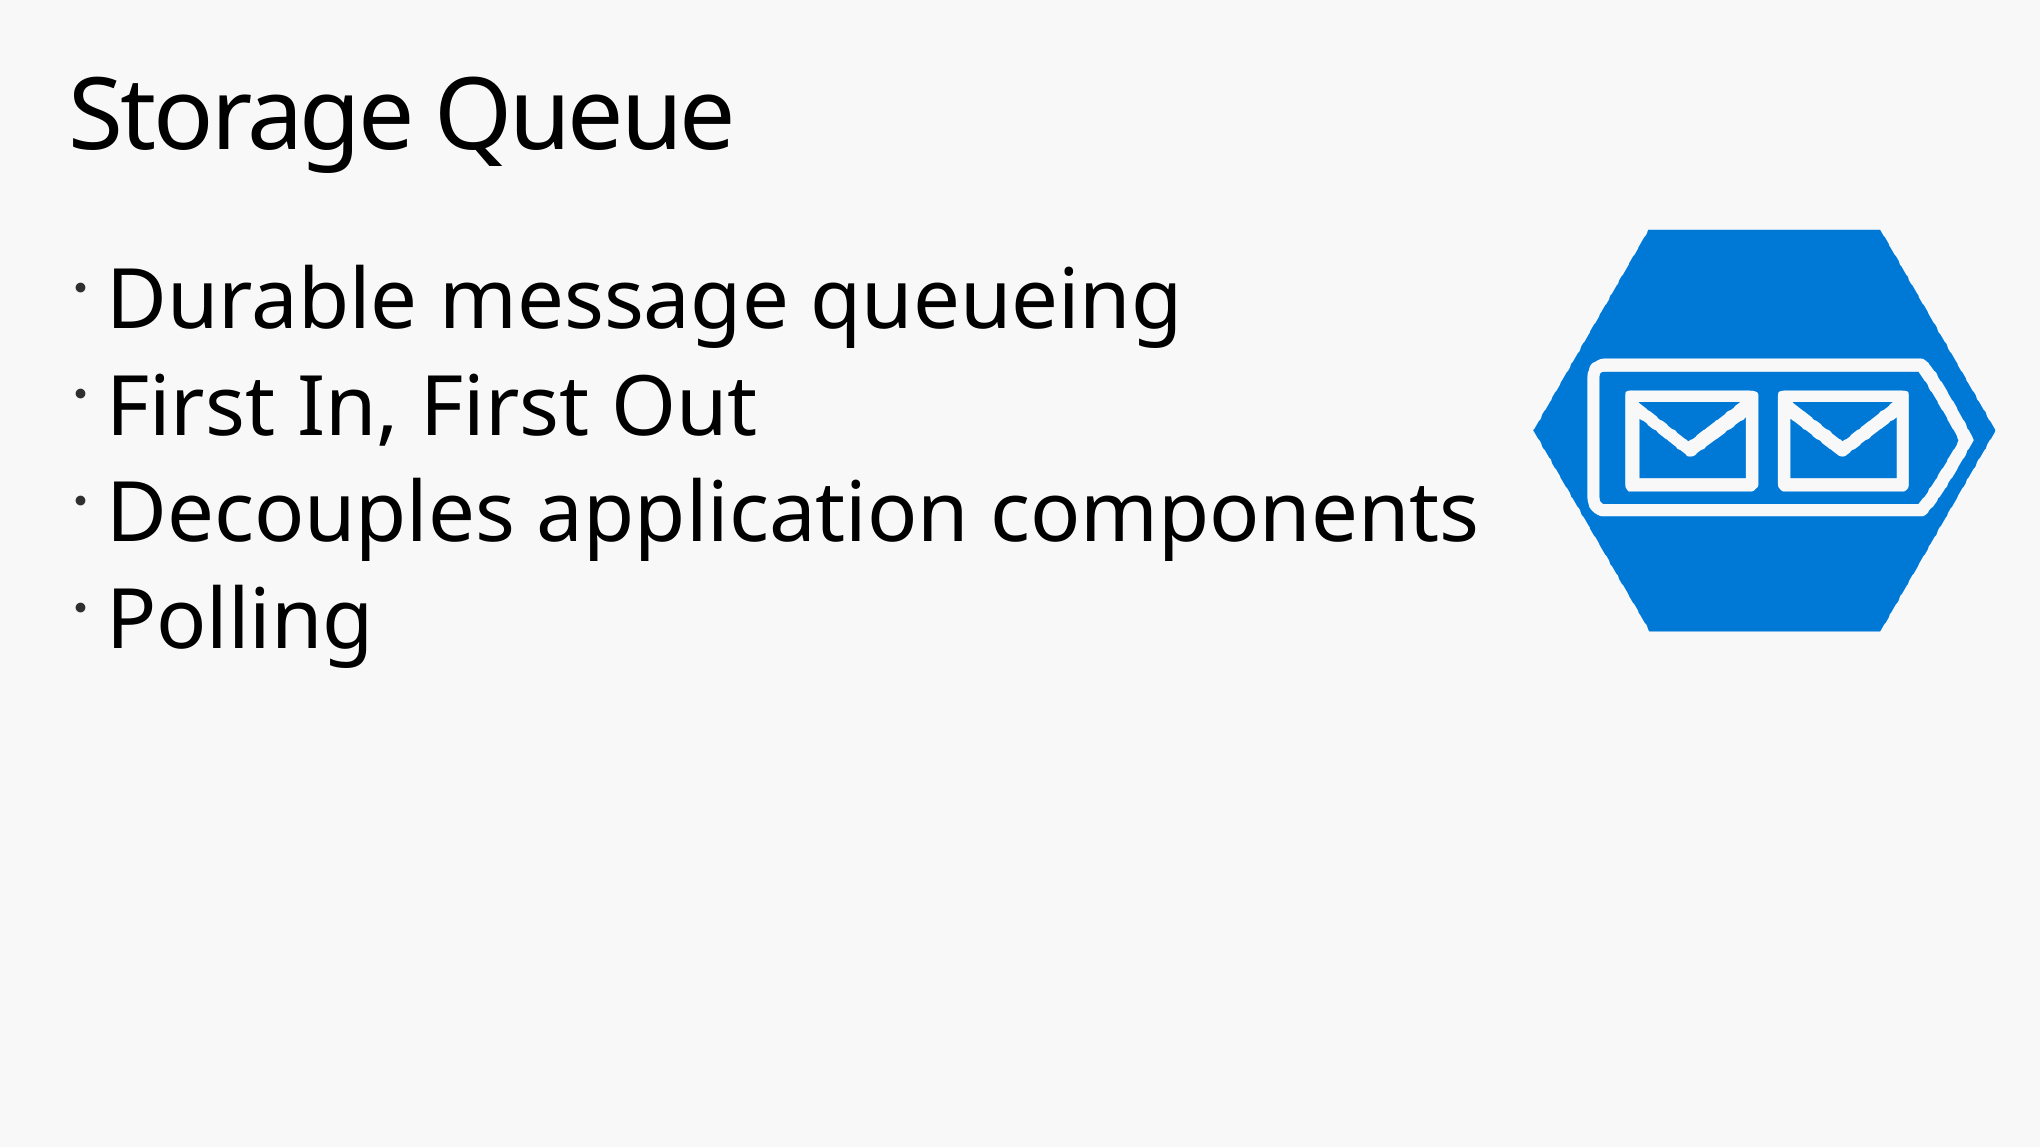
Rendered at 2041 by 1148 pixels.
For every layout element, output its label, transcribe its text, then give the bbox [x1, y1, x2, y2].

title Storage Queue [45, 48, 1996, 199]
picture [1532, 198, 1996, 662]
list Durable message queueing First In, First Out Decouples application components Polling [45, 241, 1996, 696]
